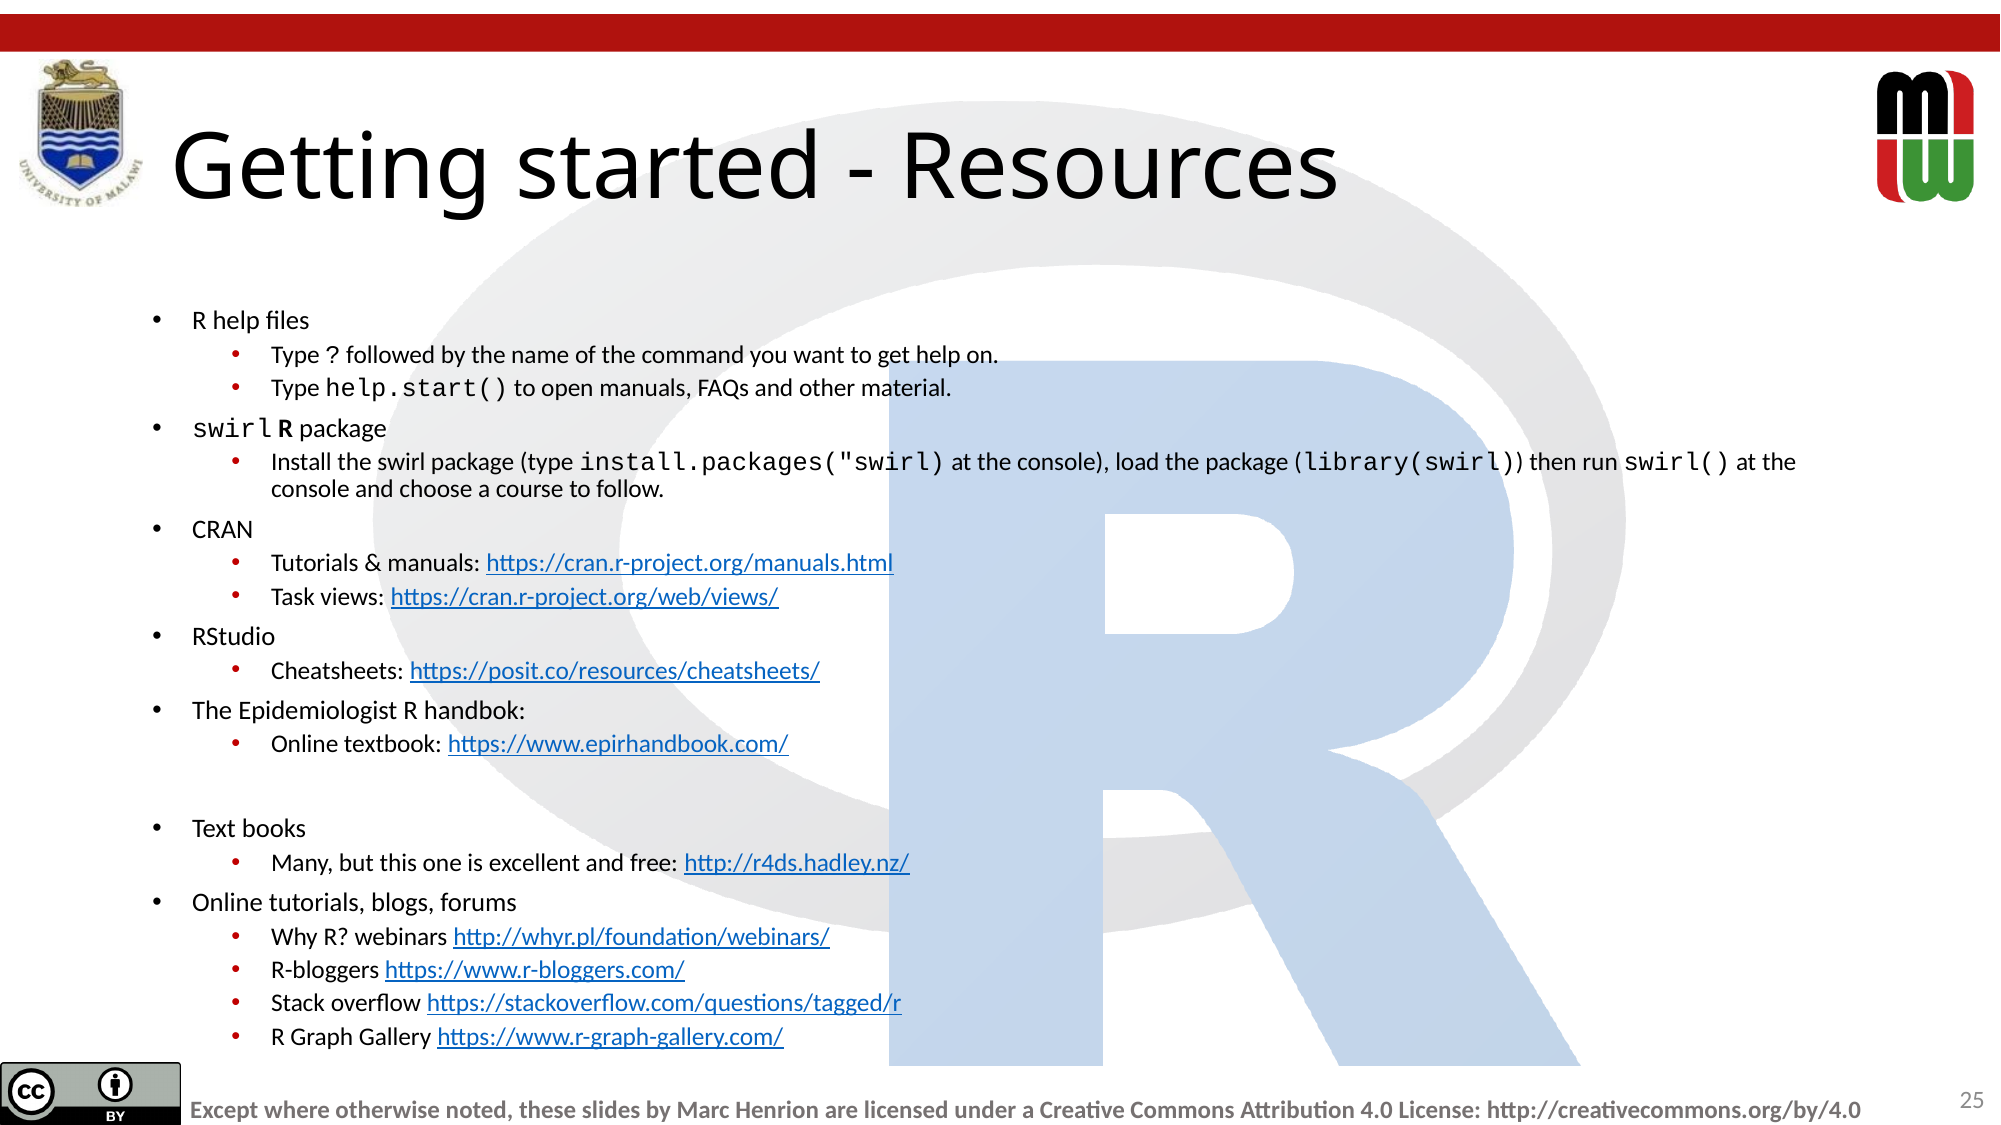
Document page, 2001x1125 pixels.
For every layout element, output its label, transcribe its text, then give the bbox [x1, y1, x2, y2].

picture [0, 1062, 181, 1125]
picture [19, 59, 143, 207]
title Getting started - Resources [155, 59, 1851, 278]
list R help files Type ? followed by the name of the command you want to get help on. Type help.start() to open manuals, FAQs and other material. swirl R package Install the swirl package (type install.packages("swirl) at the console), load the package (library(swirl)) then run swirl() at the console and choose a course to follow. CRAN Tutorials & manuals: https://cran.r-project.org/manuals.html Task views: https://cran.r-project.org/web/views/ RStudio Cheatsheets: https://posit.co/resources/cheatsheets/ The Epidemiologist R handbok: Online textbook: https://www.epirhandbook.com/ Text books Many, but this one is excellent and free: http://r4ds.hadley.nz/ Online tutorials, blogs, forums Why R? webinars http://whyr.pl/foundation/webinars/ R-bloggers https://www.r-bloggers.com/ Stack overflow https://stackoverflow.com/questions/tagged/r R Graph Gallery https://www.r-graph-gallery.com/ [137, 299, 1863, 1066]
slide_number 25 [1550, 1073, 2000, 1125]
